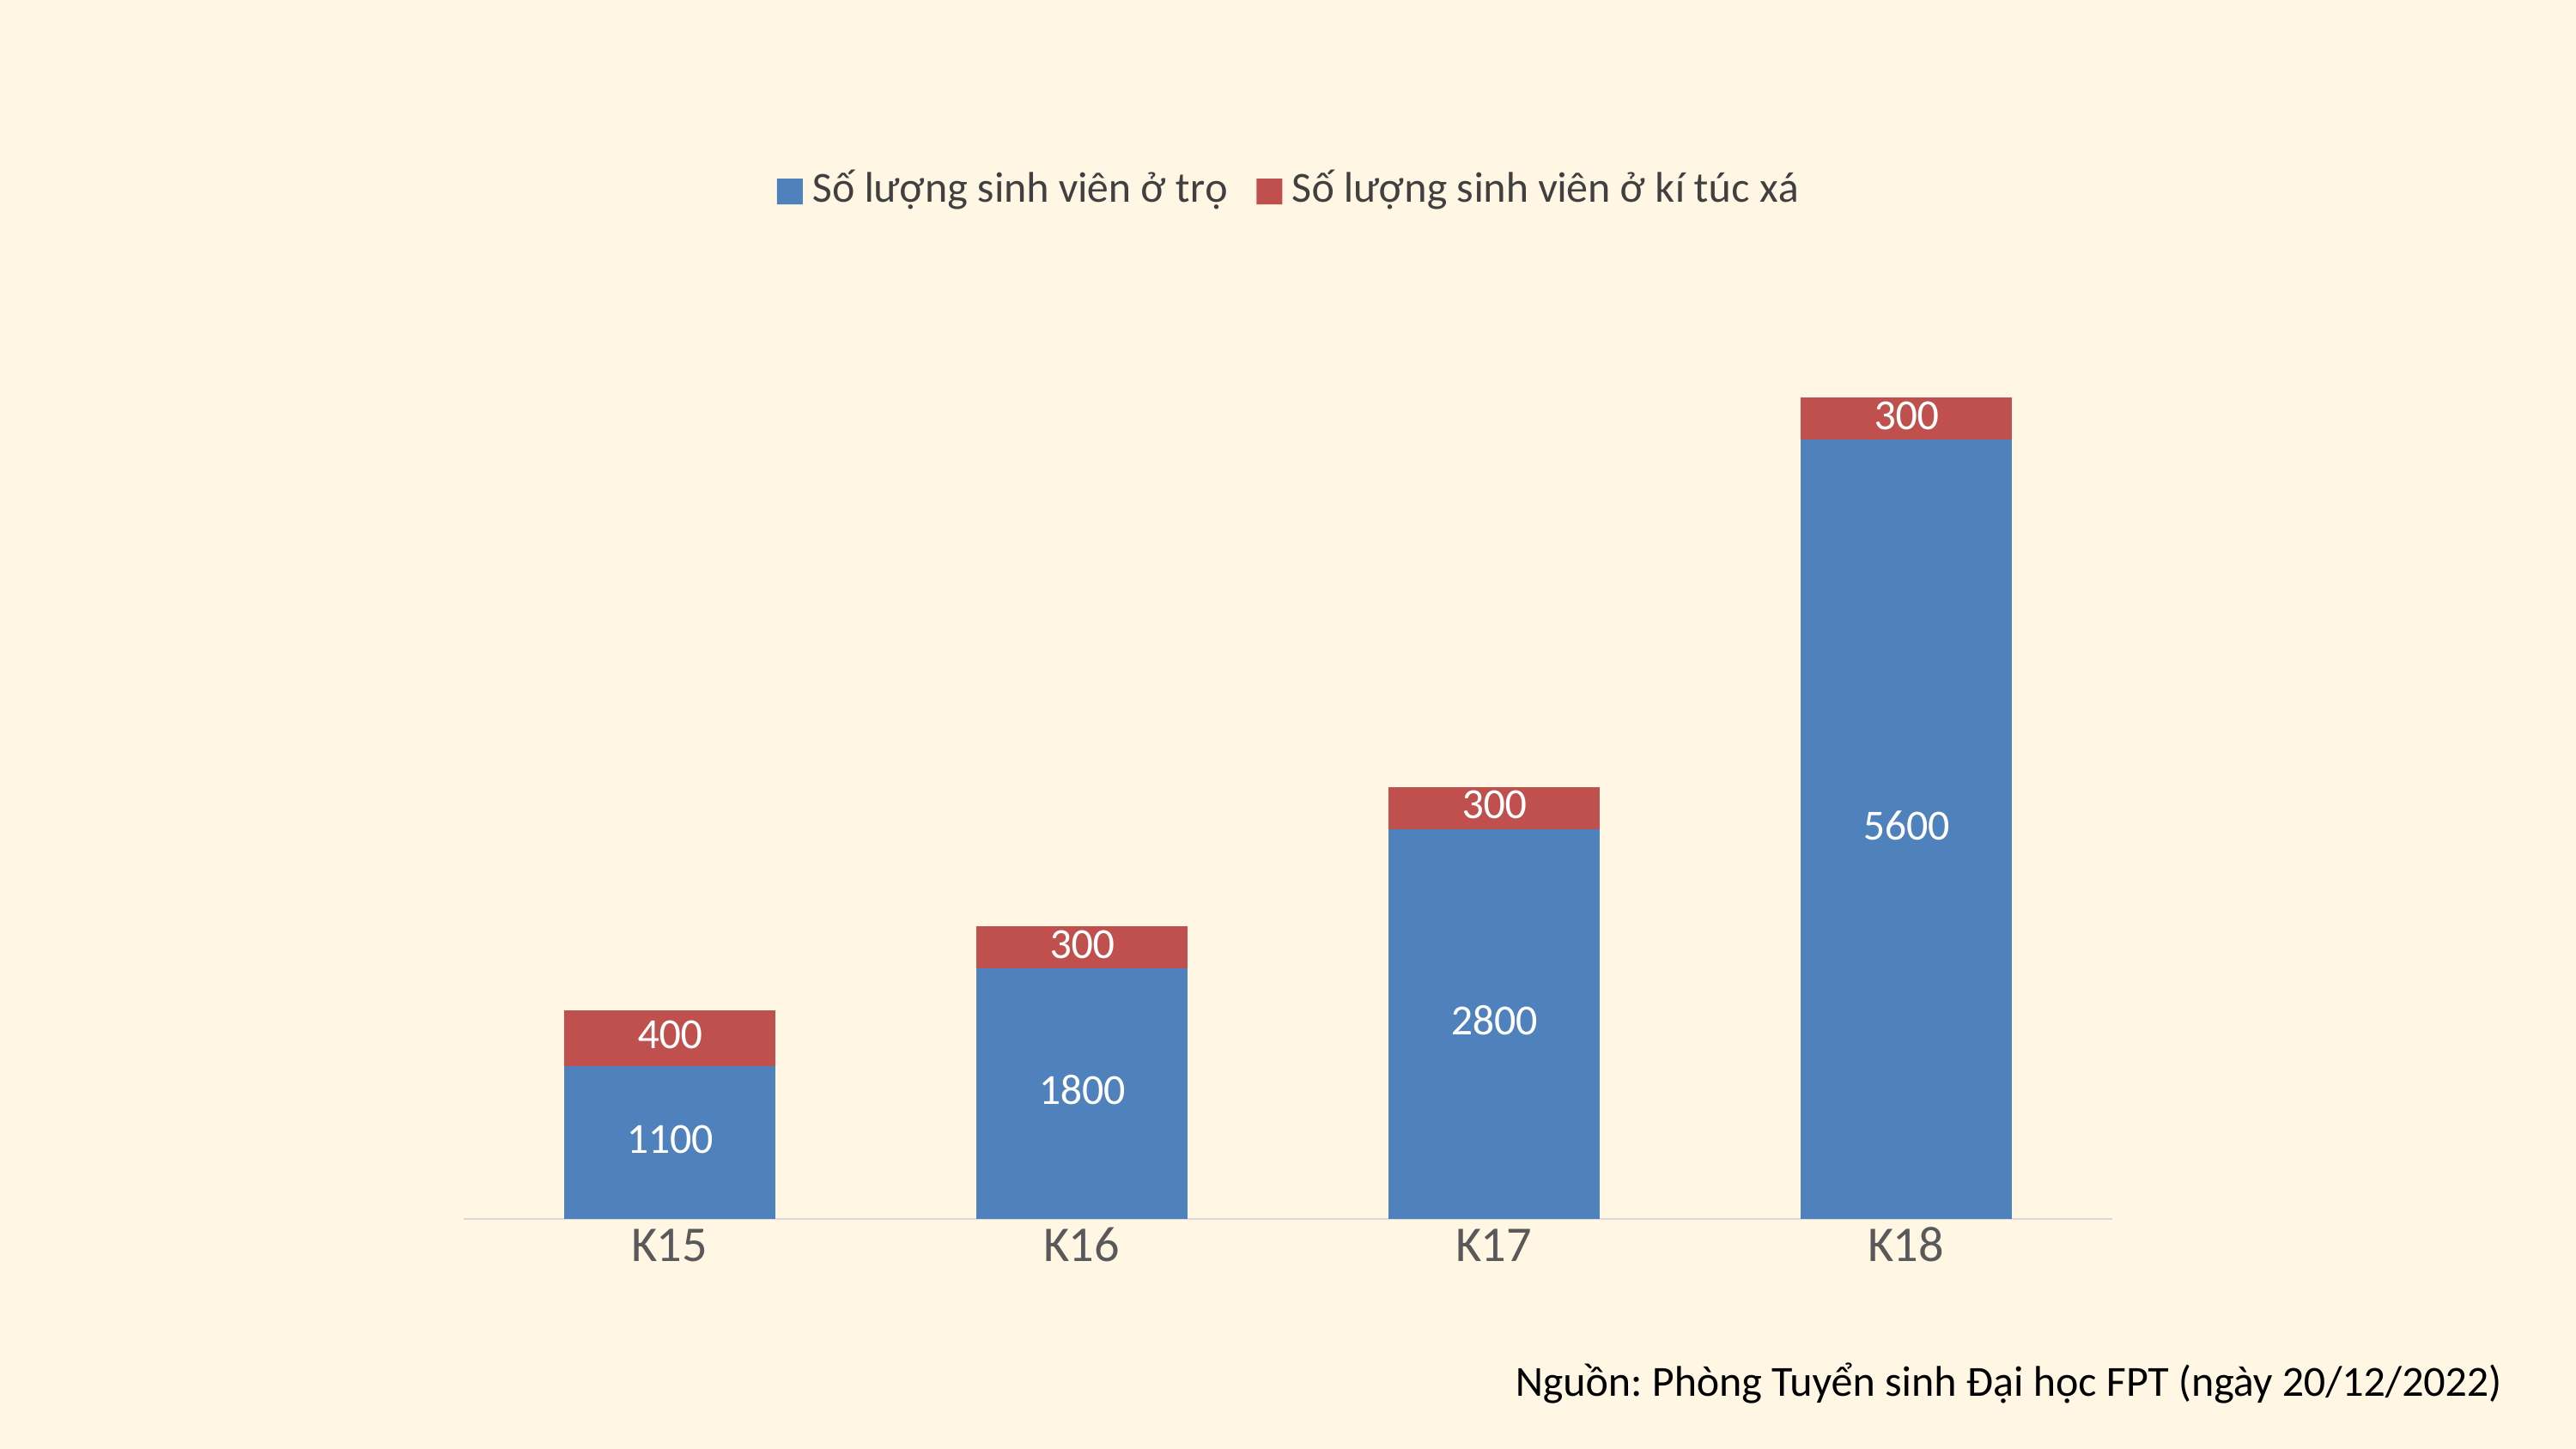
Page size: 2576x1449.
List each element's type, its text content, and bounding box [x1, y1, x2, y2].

text_box Nguồn: Phòng Tuyển sinh Đại học FPT (ngày 20/12/2022) [1502, 1346, 2548, 1411]
chart [428, 151, 2148, 1297]
